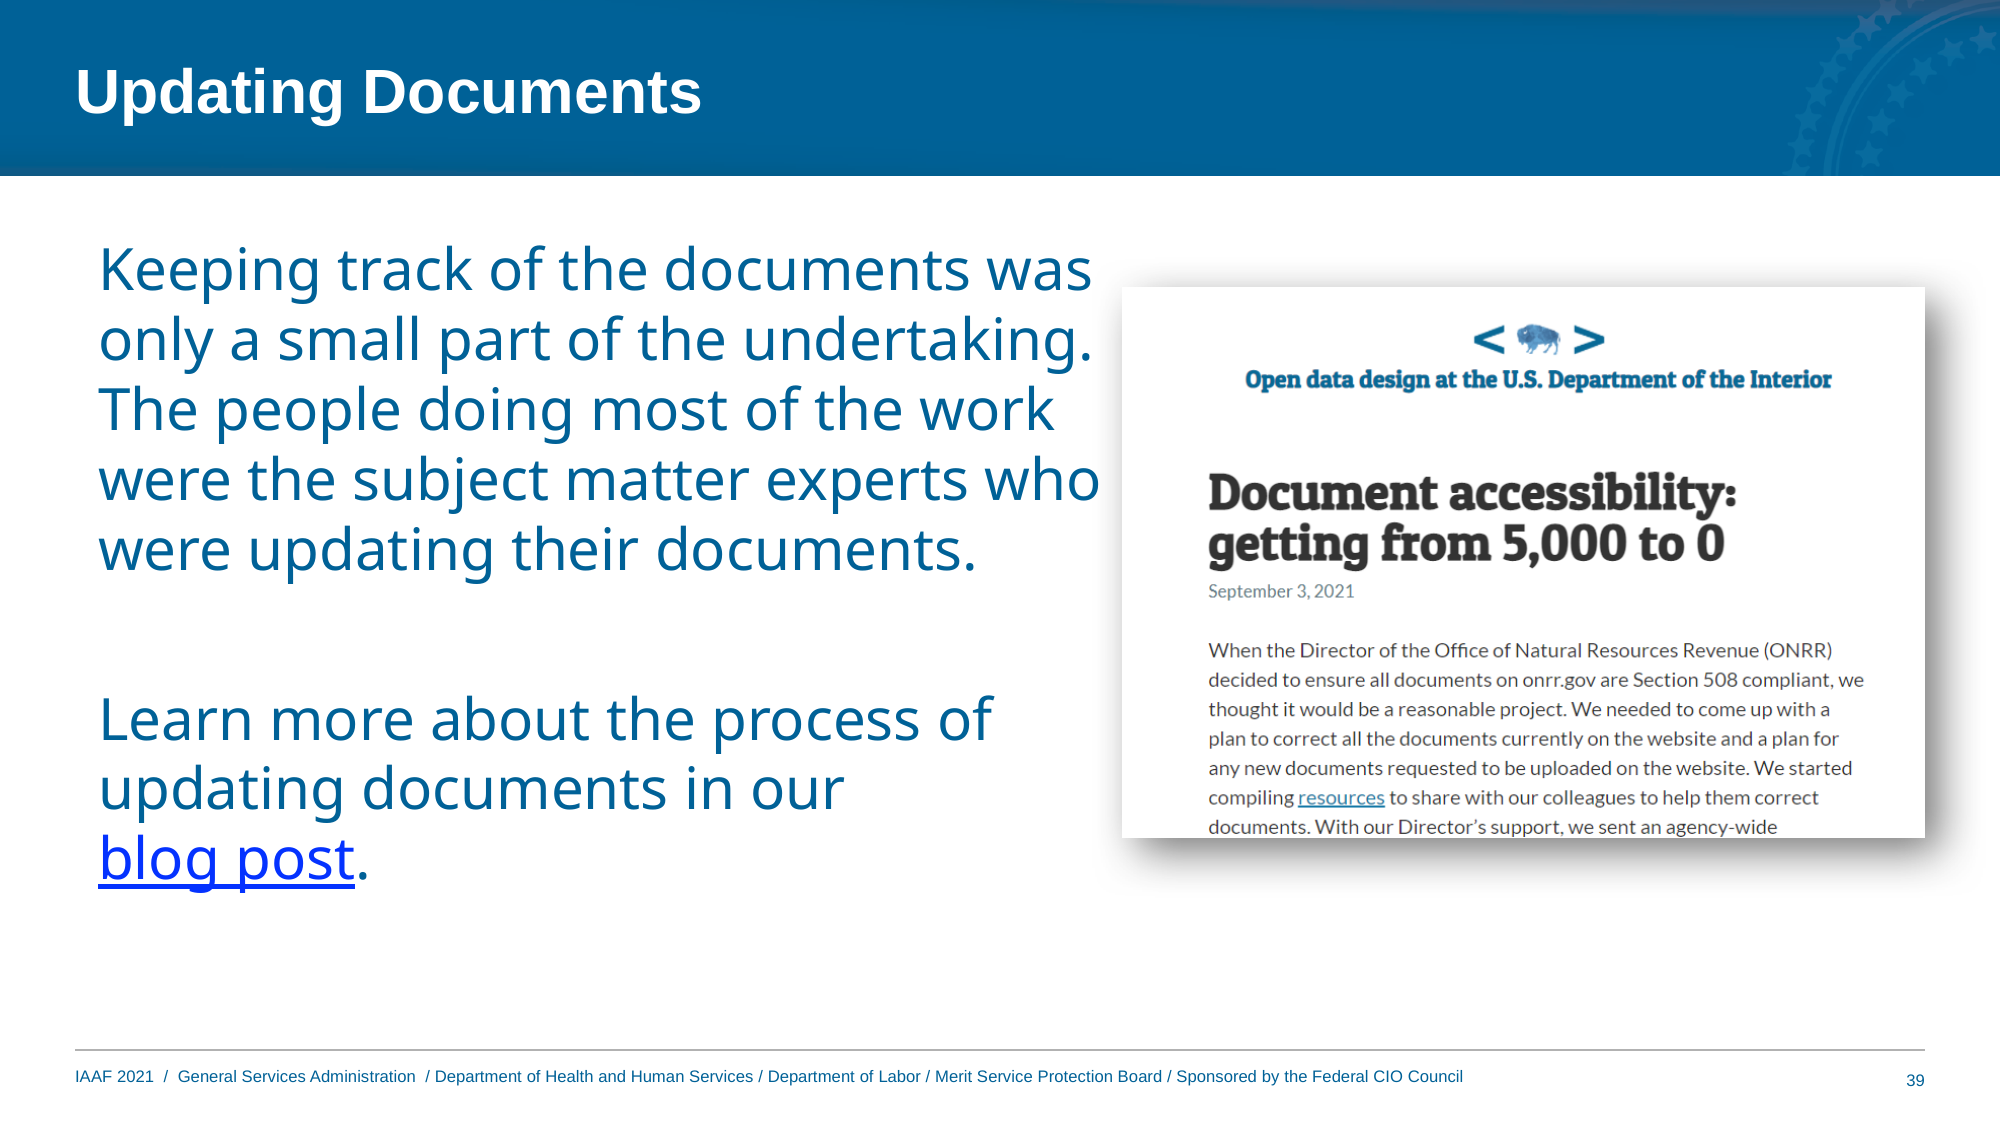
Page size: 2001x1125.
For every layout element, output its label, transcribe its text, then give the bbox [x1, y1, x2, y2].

picture [0, 168, 666, 176]
list Keeping track of the documents was only a small part of the undertaking. The people doing most of the work were the subject matter experts who were updating their documents. Learn more about the process of updating documents in our blog post. [75, 224, 1123, 1035]
title Updating Documents [75, 52, 1800, 128]
slide_number 39 [1880, 1065, 1925, 1095]
picture [0, 0, 2000, 176]
picture [1121, 287, 1926, 838]
